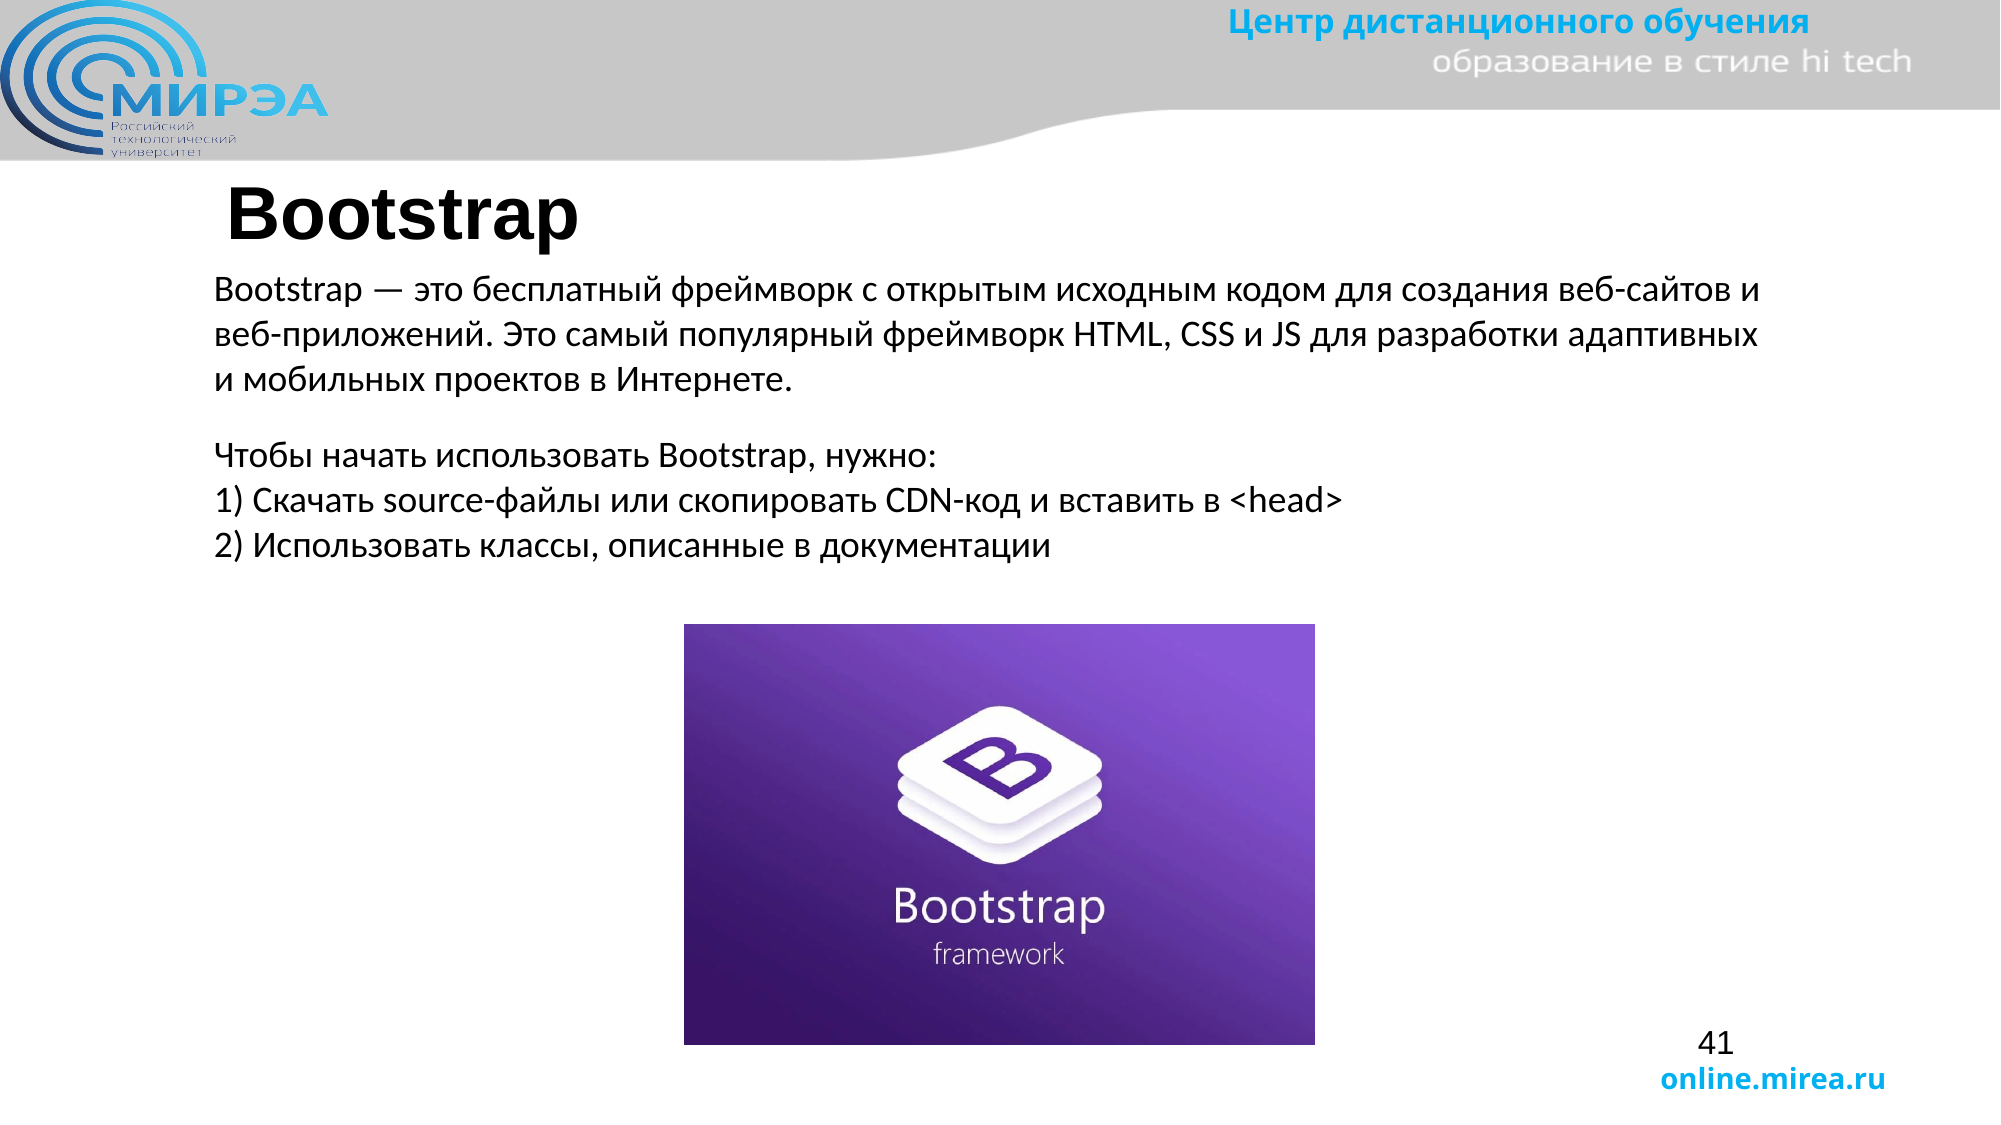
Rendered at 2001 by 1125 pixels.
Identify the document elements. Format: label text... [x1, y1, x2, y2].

picture [684, 624, 1315, 1045]
text_box Чтобы начать использовать Bootstrap, нужно: 1) Скачать source-файлы или скопировать CDN-код и вставить в <head> 2) Использовать классы, описанные в документации [198, 422, 1767, 573]
text_box Bootstrap [211, 157, 728, 256]
text_box 41 [1400, 1013, 1750, 1058]
text_box Bootstrap — это бесплатный фреймворк с открытым исходным кодом для создания веб-сайтов и веб-приложений. Это самый популярный фреймворк HTML, CSS и JS для разработки адаптивных и мобильных проектов в Интернете. [198, 256, 1780, 407]
picture [0, 0, 329, 159]
